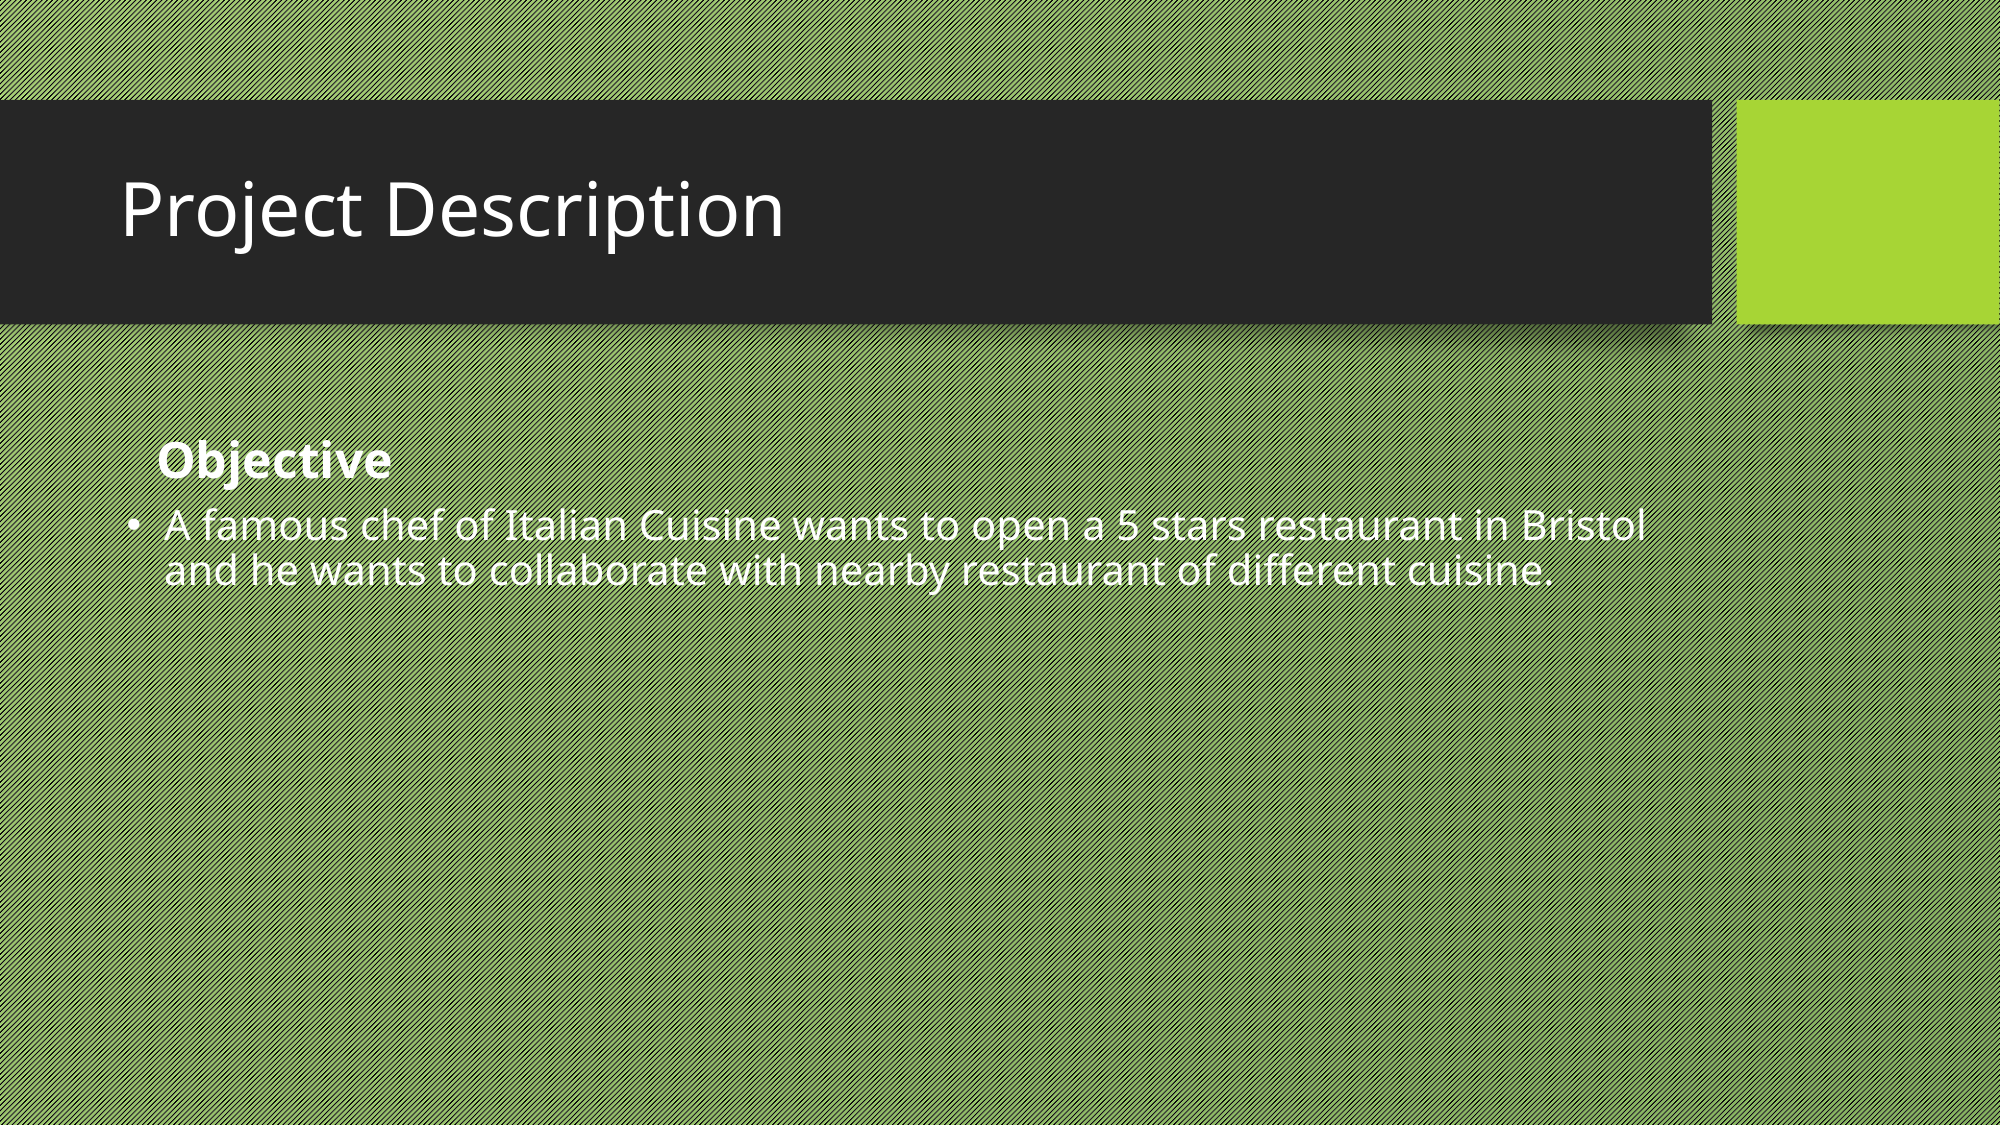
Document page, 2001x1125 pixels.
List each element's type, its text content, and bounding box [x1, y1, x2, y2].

title Project Description [111, 123, 1690, 302]
list Objective [148, 382, 883, 497]
text_box A famous chef of Italian Cuisine wants to open a 5 stars restaurant in Bristol and he wants to collaborate with nearby restaurant of different cuisine. [119, 497, 1697, 974]
picture [0, 0, 2000, 1125]
